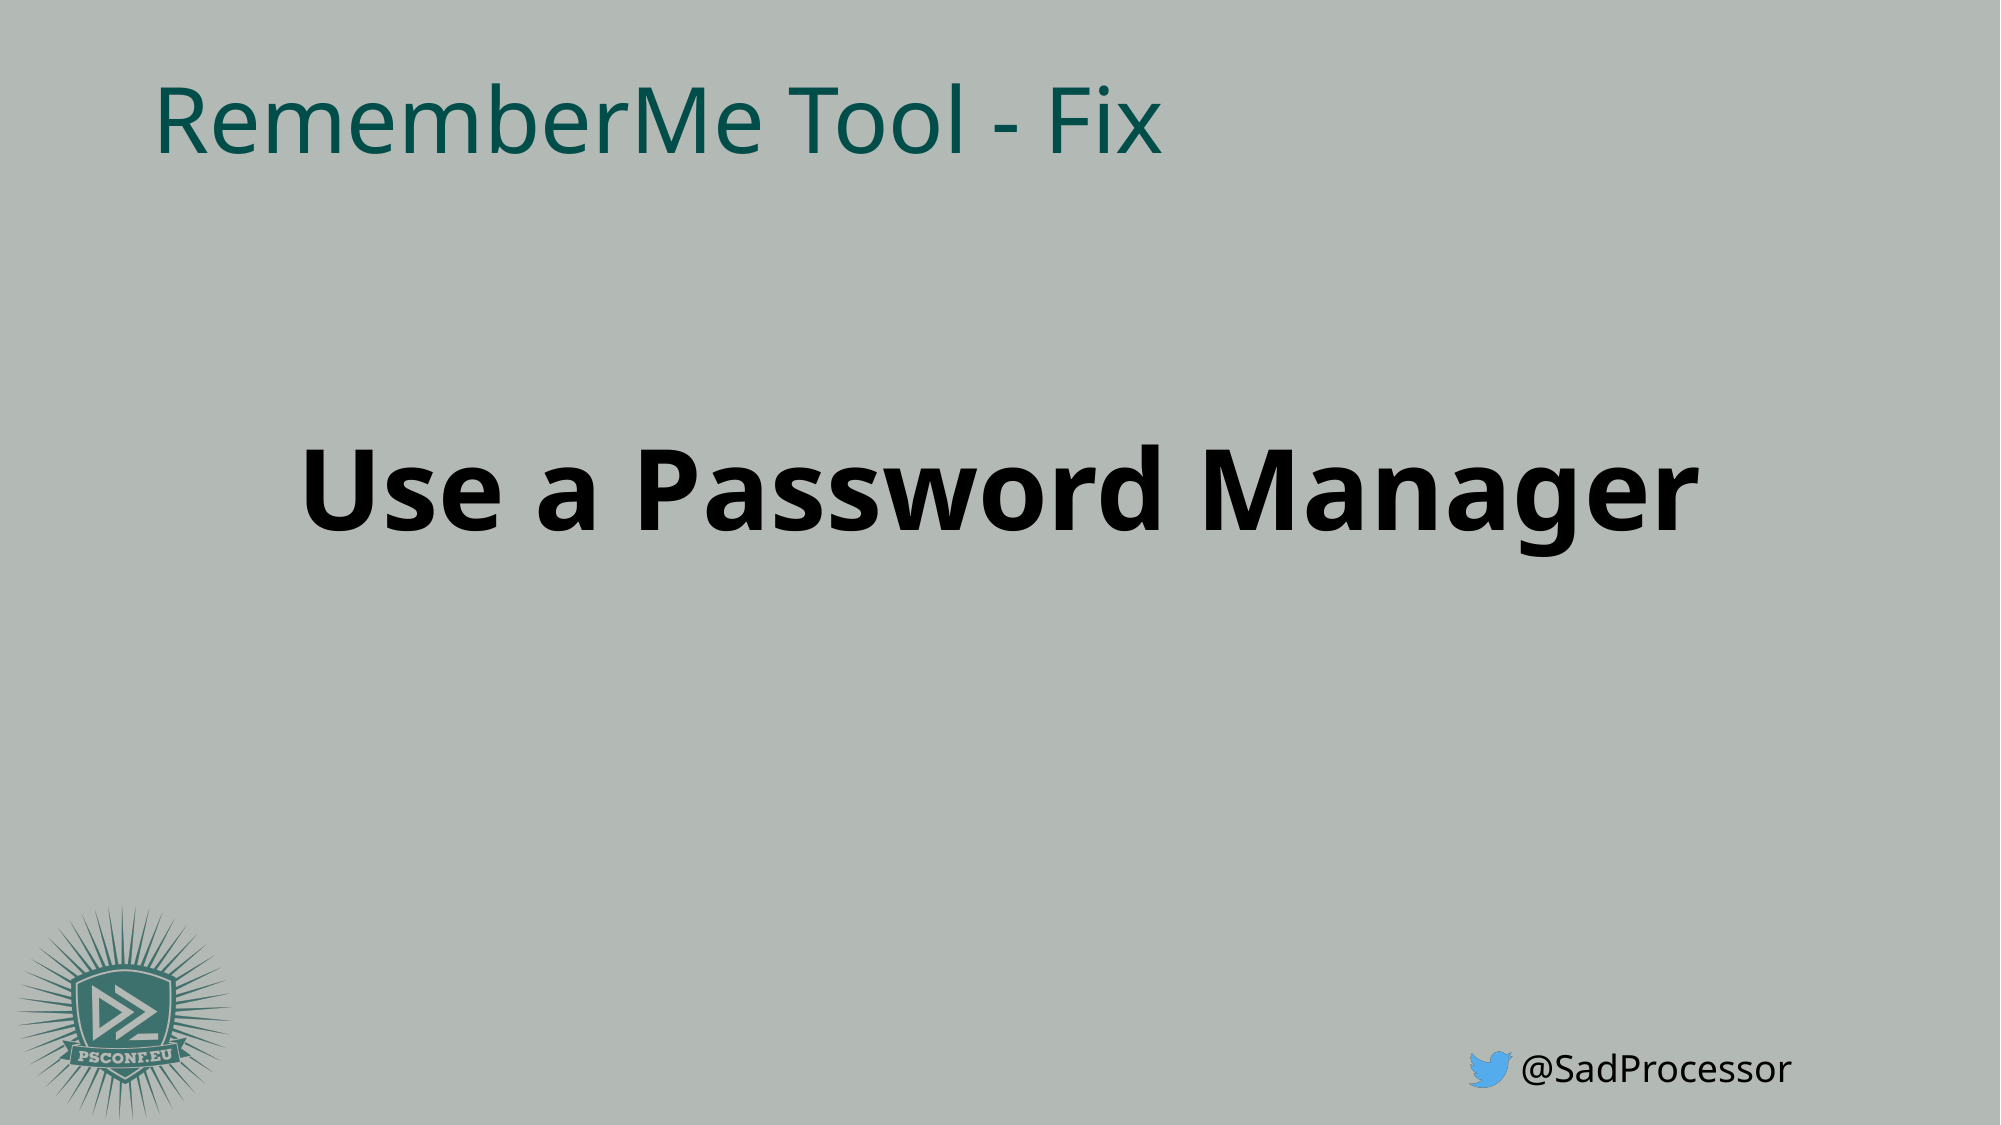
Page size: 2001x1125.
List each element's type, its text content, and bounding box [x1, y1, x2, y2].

text_box Use a Password Manager [282, 410, 1718, 561]
title RememberMe Tool - Fix [137, 59, 1863, 188]
picture [1458, 1037, 1523, 1103]
footer @SadProcessor [1505, 1037, 1863, 1098]
